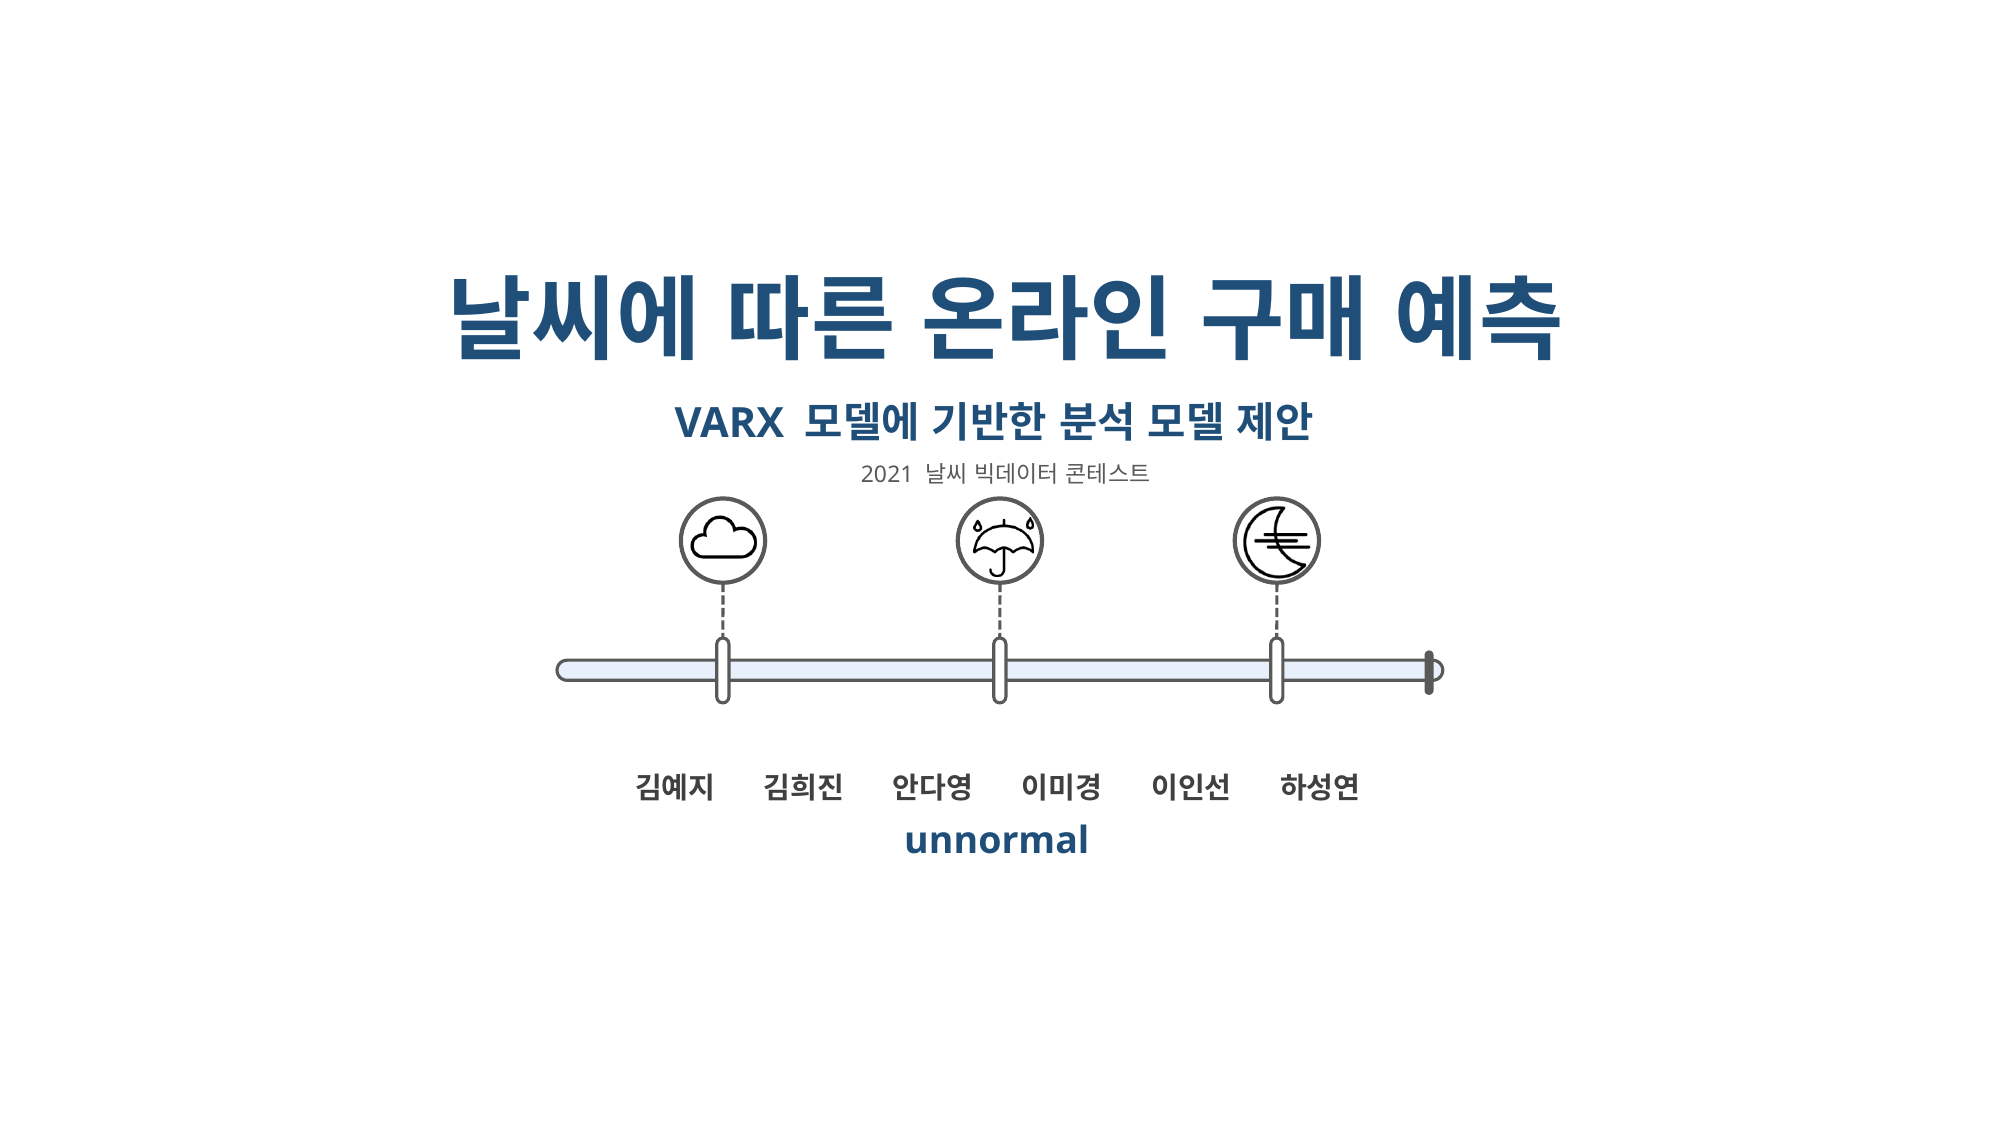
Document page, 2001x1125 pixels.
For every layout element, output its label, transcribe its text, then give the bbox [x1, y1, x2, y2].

text_box unnormal [889, 813, 1105, 869]
text_box [555, 659, 680, 682]
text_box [957, 498, 1043, 703]
text_box [1043, 659, 1234, 682]
text_box [766, 659, 957, 682]
picture [973, 517, 1034, 577]
picture [1239, 504, 1314, 580]
text_box [1425, 650, 1434, 695]
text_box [1234, 498, 1320, 703]
picture [684, 498, 763, 577]
text_box [1320, 659, 1425, 682]
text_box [590, 744, 1406, 813]
text_box 날씨에 따른 온라인 구매 예측 VARX 모델에 기반한 분석 모델 제안 2021 날씨 빅데이터 콘테스트 [364, 198, 1648, 495]
text_box [1434, 659, 1444, 682]
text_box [680, 498, 766, 703]
